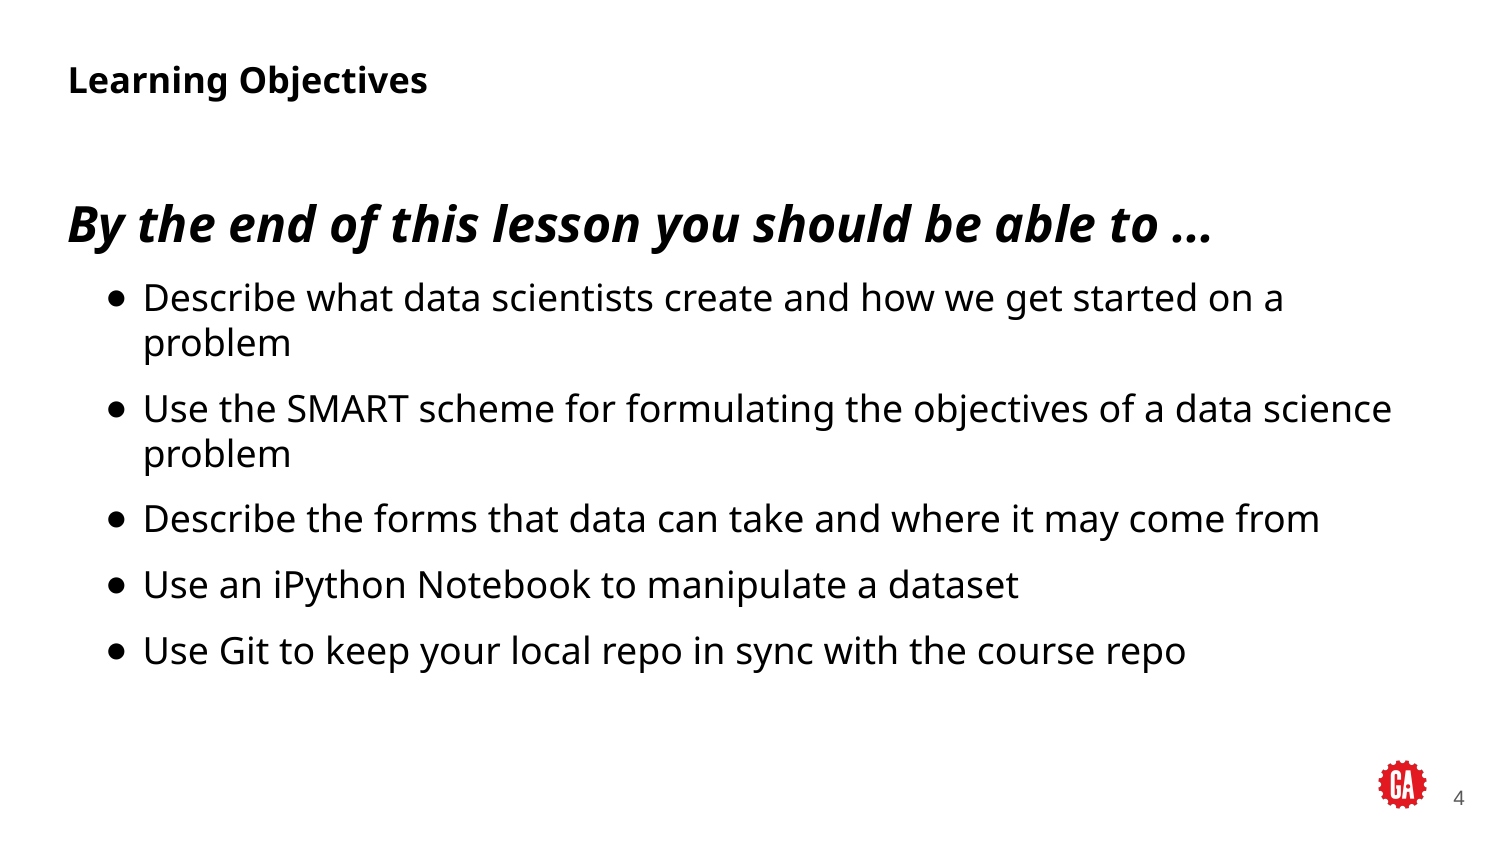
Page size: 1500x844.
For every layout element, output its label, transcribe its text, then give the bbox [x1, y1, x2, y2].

picture [1376, 757, 1429, 811]
slide_number 4 [1435, 770, 1481, 824]
title Learning Objectives [52, 41, 1433, 119]
list By the end of this lesson you should be able to ... Describe what data scientists create and how we get started on a problem Use the SMART scheme for formulating the objectives of a data science problem Describe the forms that data can take and where it may come from Use an iPython Notebook to manipulate a dataset Use Git to keep your local repo in sync with the course repo [52, 177, 1425, 685]
